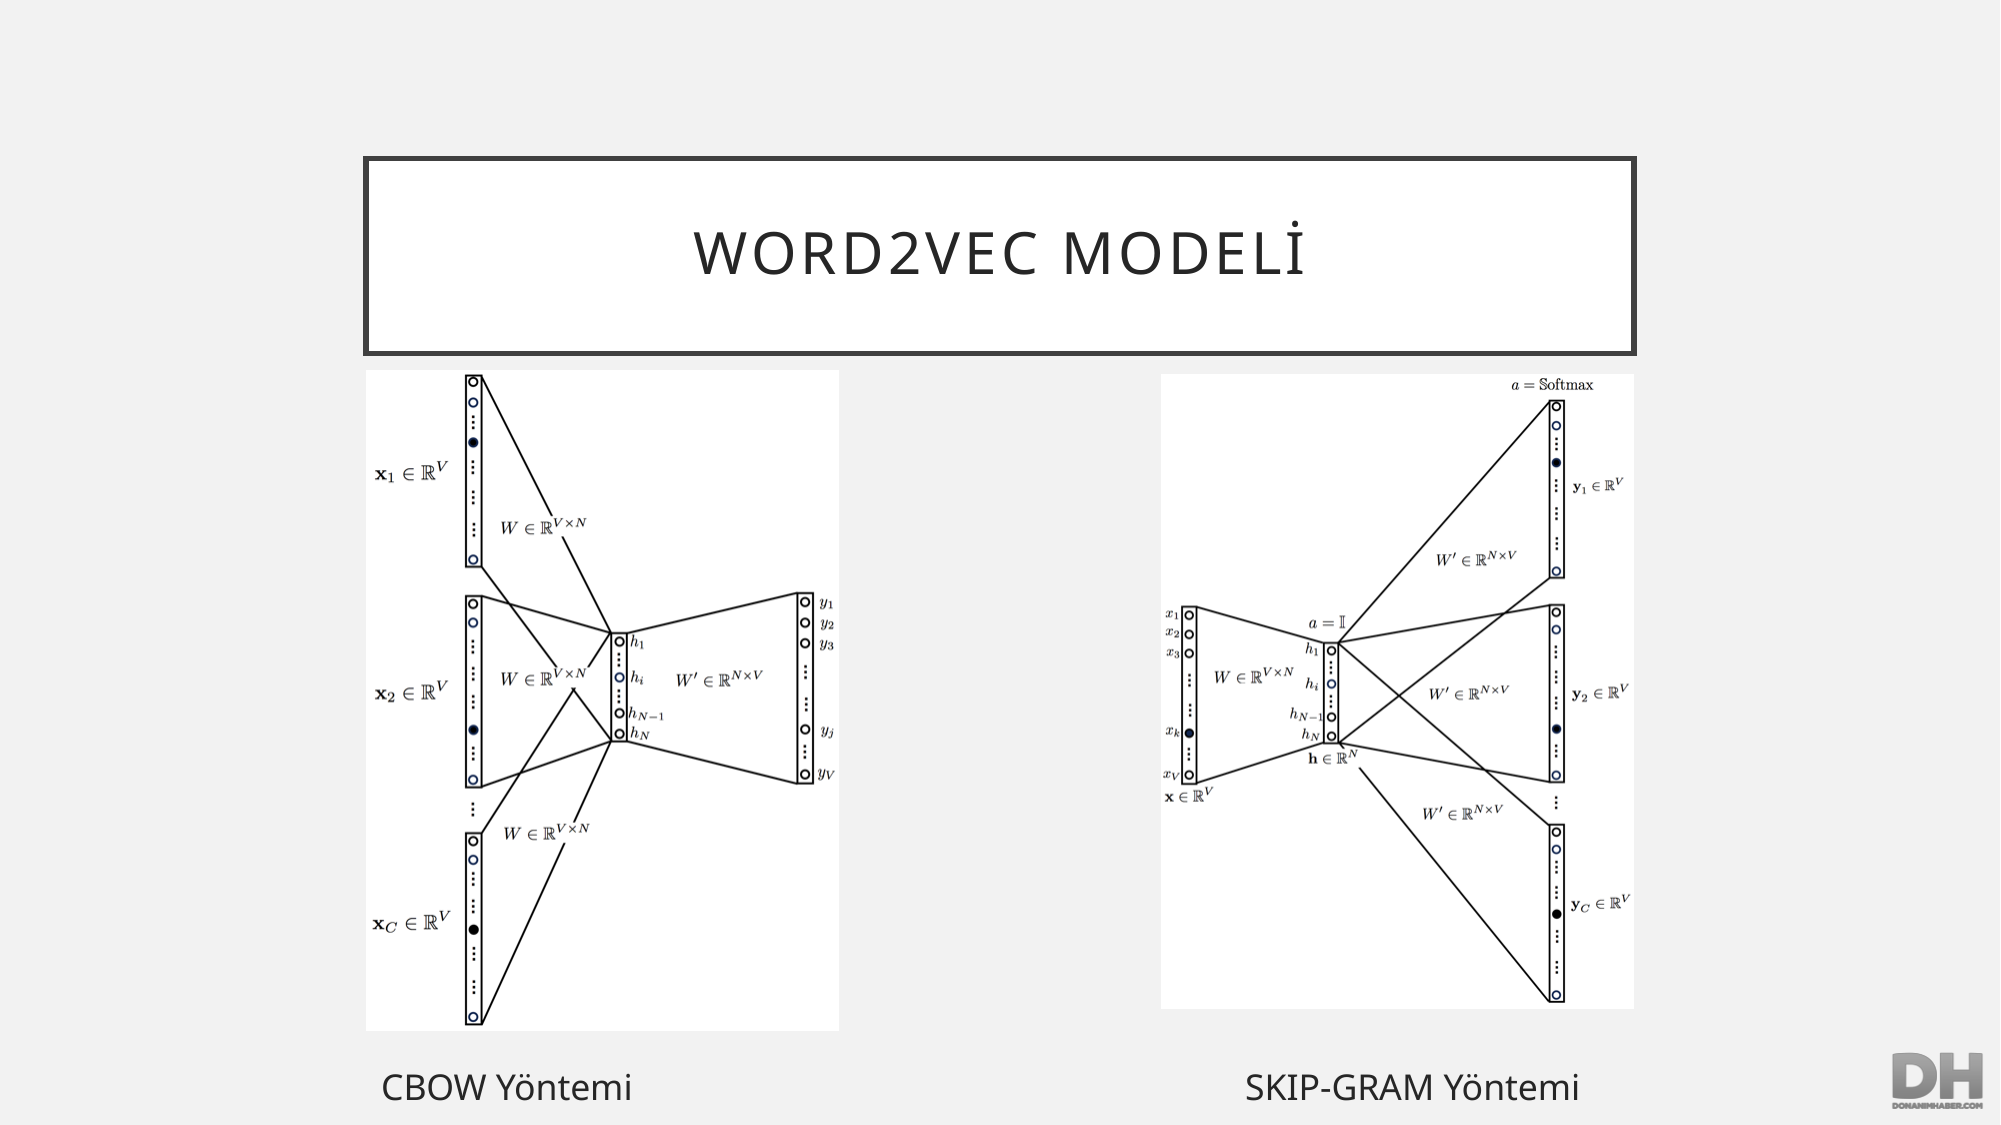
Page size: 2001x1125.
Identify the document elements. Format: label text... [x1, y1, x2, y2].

title Word2Vec Modeli [363, 156, 1637, 356]
picture [1161, 374, 1634, 1009]
picture [365, 370, 839, 1031]
picture [1879, 1047, 1996, 1113]
list CBOW Yöntemi SKIP-GRAM Yöntemi [366, 432, 1634, 1125]
